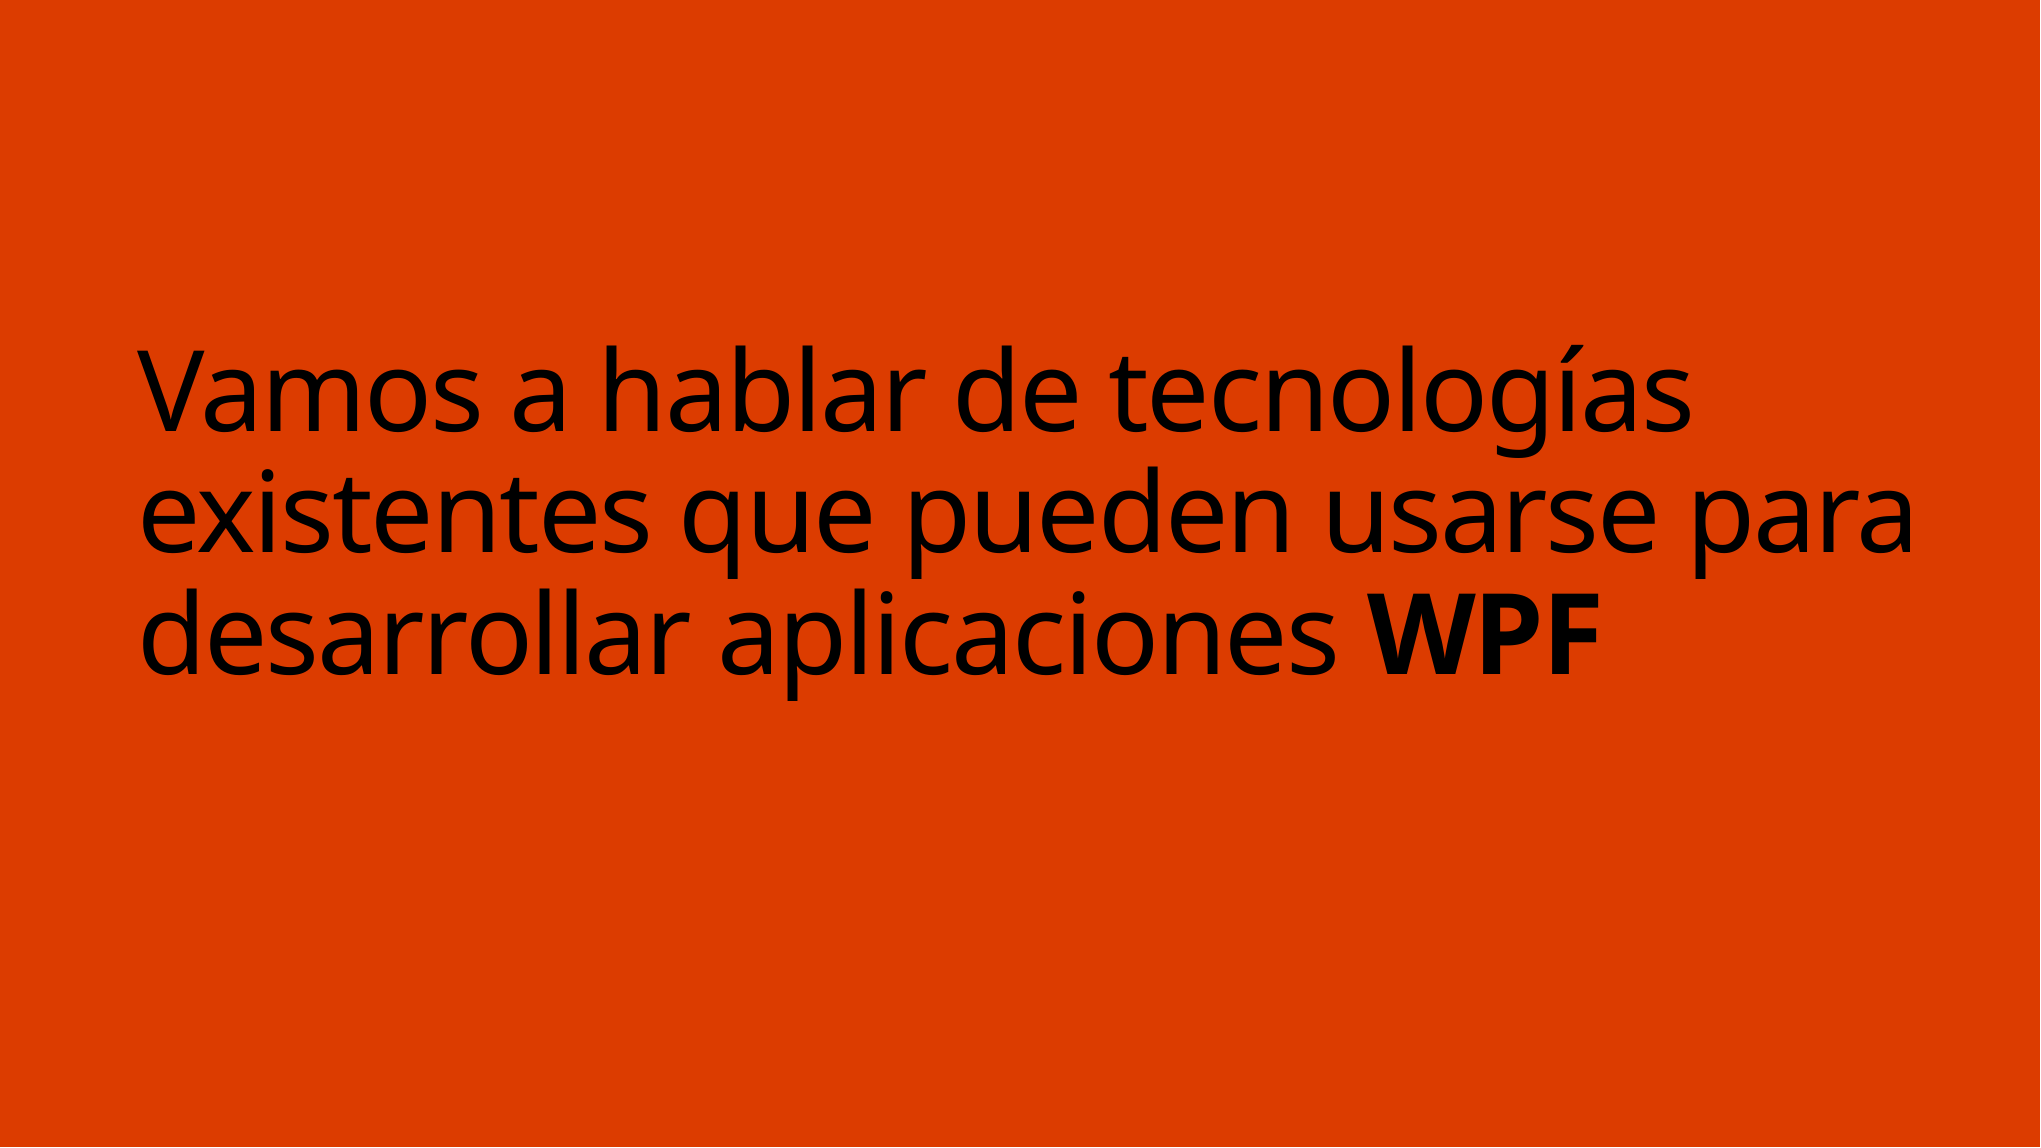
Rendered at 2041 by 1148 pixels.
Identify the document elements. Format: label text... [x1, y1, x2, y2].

title Vamos a hablar de tecnologías existentes que pueden usarse para desarrollar aplicaciones WPF [113, 319, 1946, 620]
